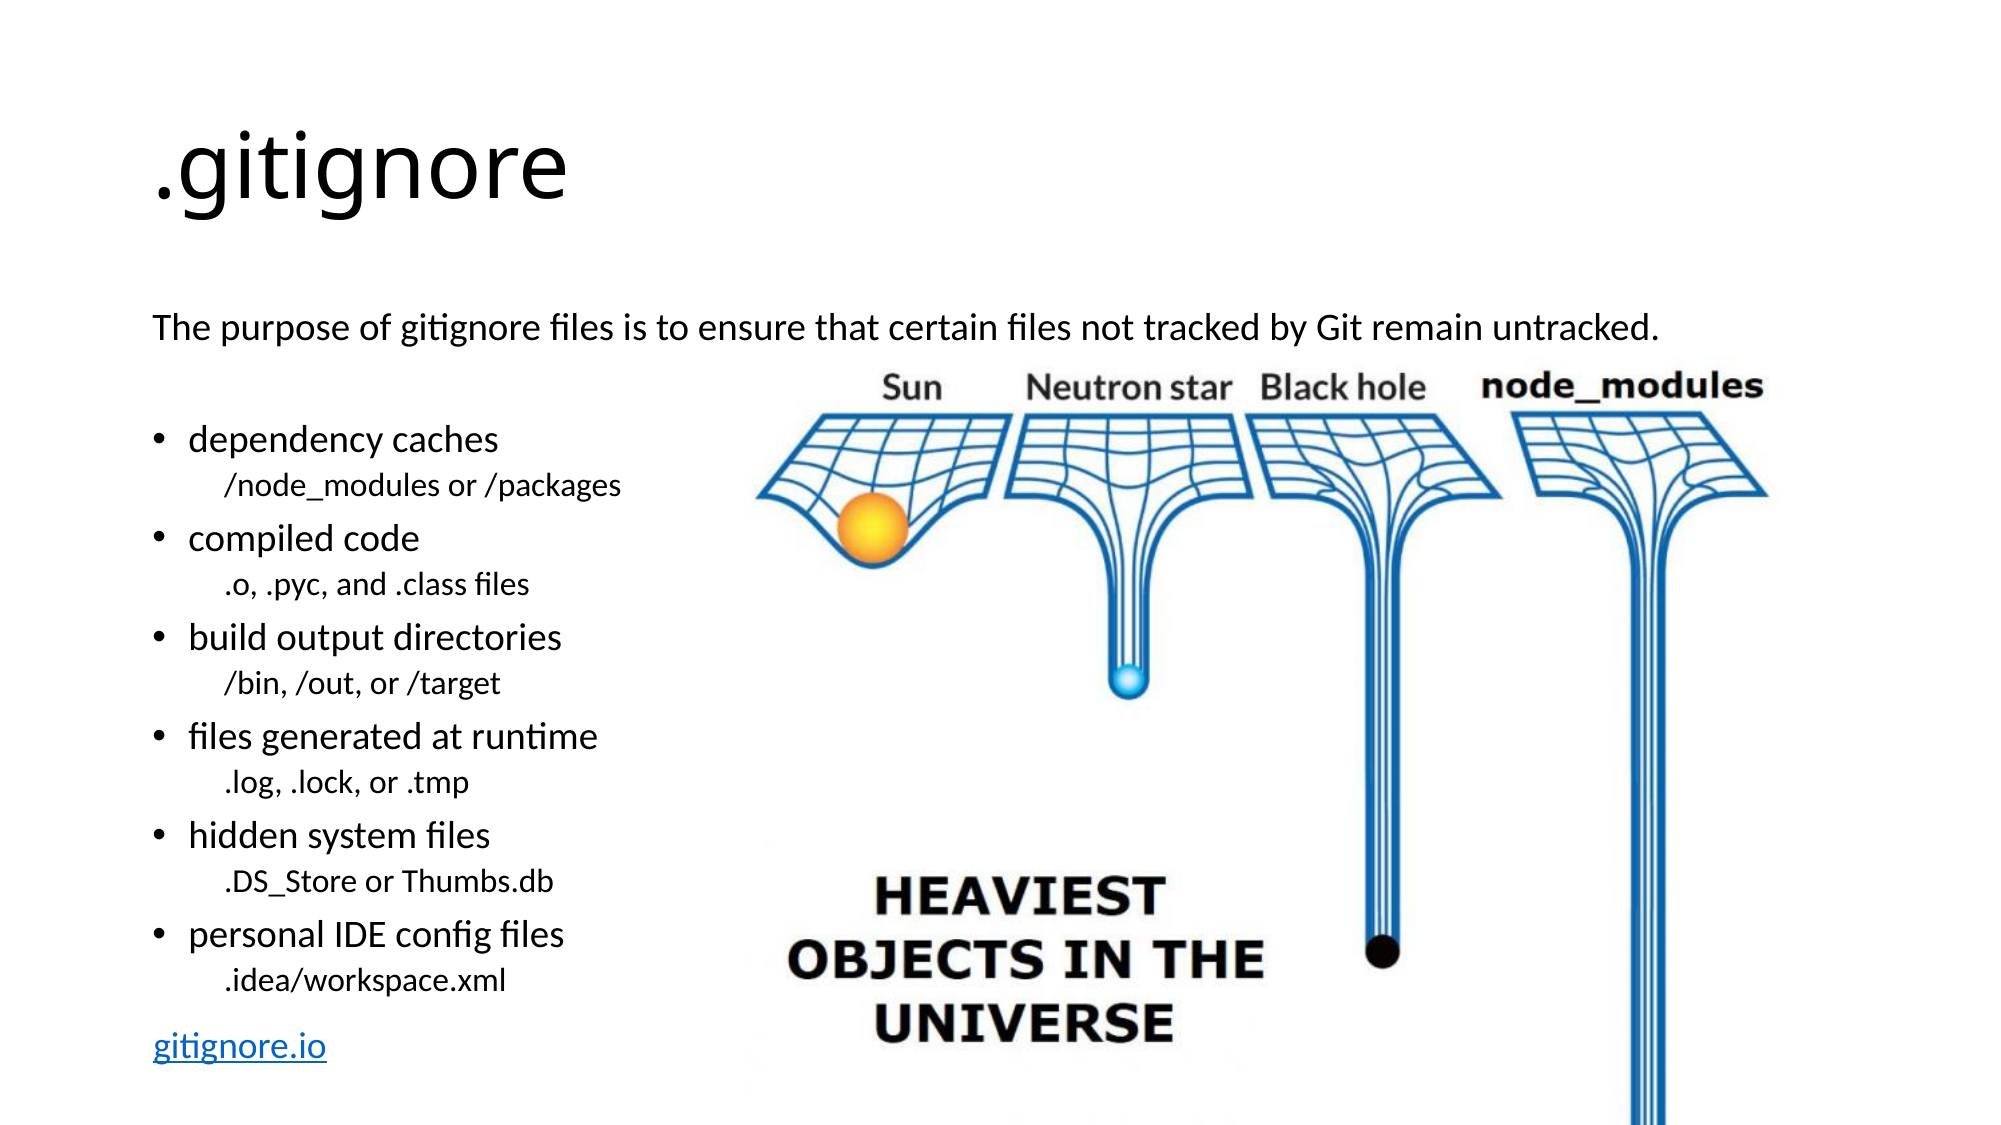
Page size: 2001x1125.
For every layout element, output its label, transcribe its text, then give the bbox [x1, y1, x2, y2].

picture [733, 357, 1802, 1125]
text_box gitignore.io [138, 1013, 342, 1073]
title .gitignore [137, 59, 1863, 278]
list The purpose of gitignore files is to ensure that certain files not tracked by Git remain untracked. dependency caches /node_modules or /packages compiled code .o, .pyc, and .class files build output directories /bin, /out, or /target files generated at runtime .log, .lock, or .tmp hidden system files .DS_Store or Thumbs.db personal IDE config files .idea/workspace.xml [137, 299, 1863, 1014]
